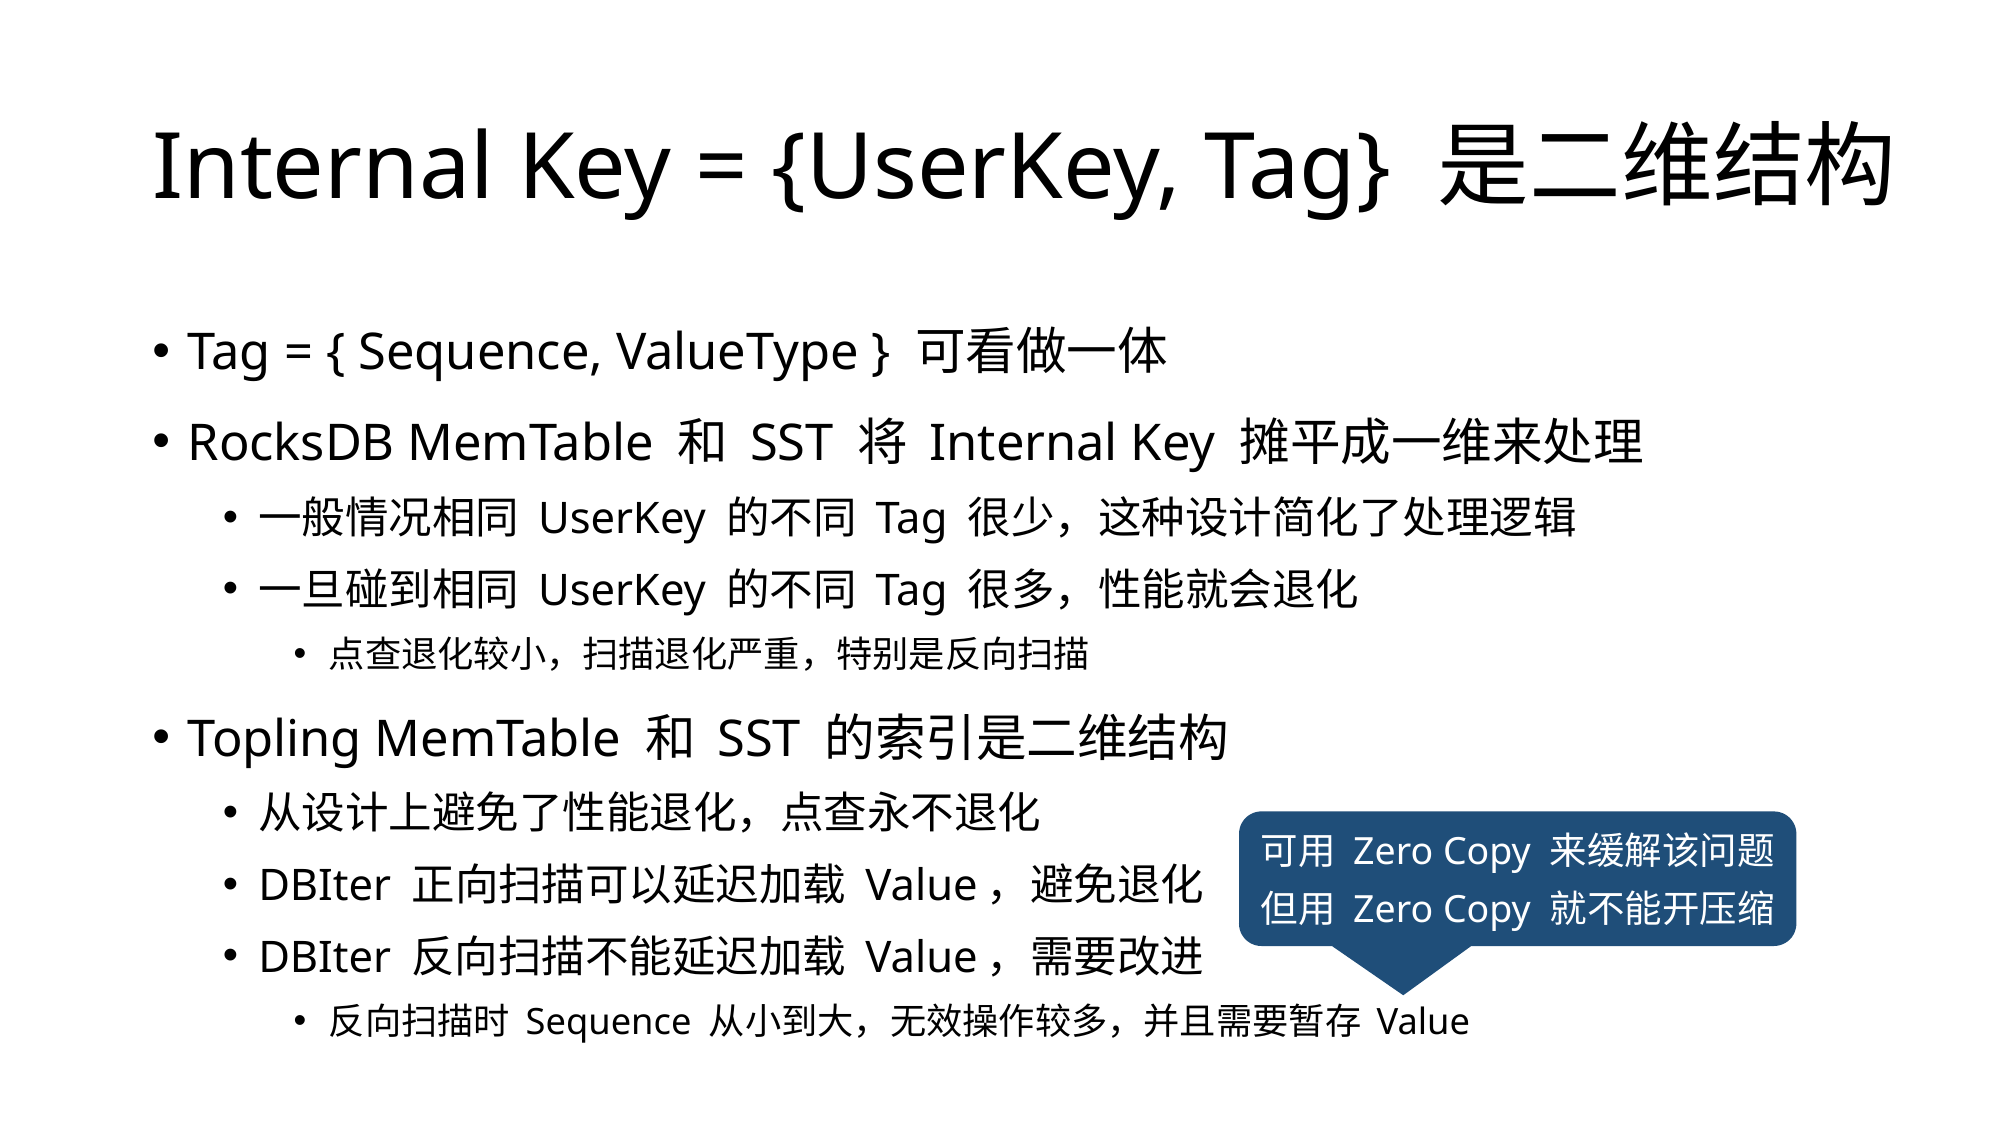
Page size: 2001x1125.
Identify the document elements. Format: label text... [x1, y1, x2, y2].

text_box 可用 Zero Copy 来缓解该问题 但用 Zero Copy 就不能开压缩 [1237, 810, 1798, 997]
list Tag = { Sequence, ValueType } 可看做一体 RocksDB MemTable 和 SST 将 Internal Key 摊平成一维来处理 一般情况相同 UserKey 的不同 Tag 很少，这种设计简化了处理逻辑 一旦碰到相同 UserKey 的不同 Tag 很多，性能就会退化 点查退化较小，扫描退化严重，特别是反向扫描 Topling MemTable 和 SST 的索引是二维结构 从设计上避免了性能退化，点查永不退化 DBIter 正向扫描可以延迟加载 Value，避免退化 DBIter 反向扫描不能延迟加载 Value，需要改进 反向扫描时 Sequence 从小到大，无效操作较多，并且需要暂存 Value [137, 299, 1910, 1055]
title Internal Key = {UserKey, Tag} 是二维结构 [137, 59, 1922, 278]
